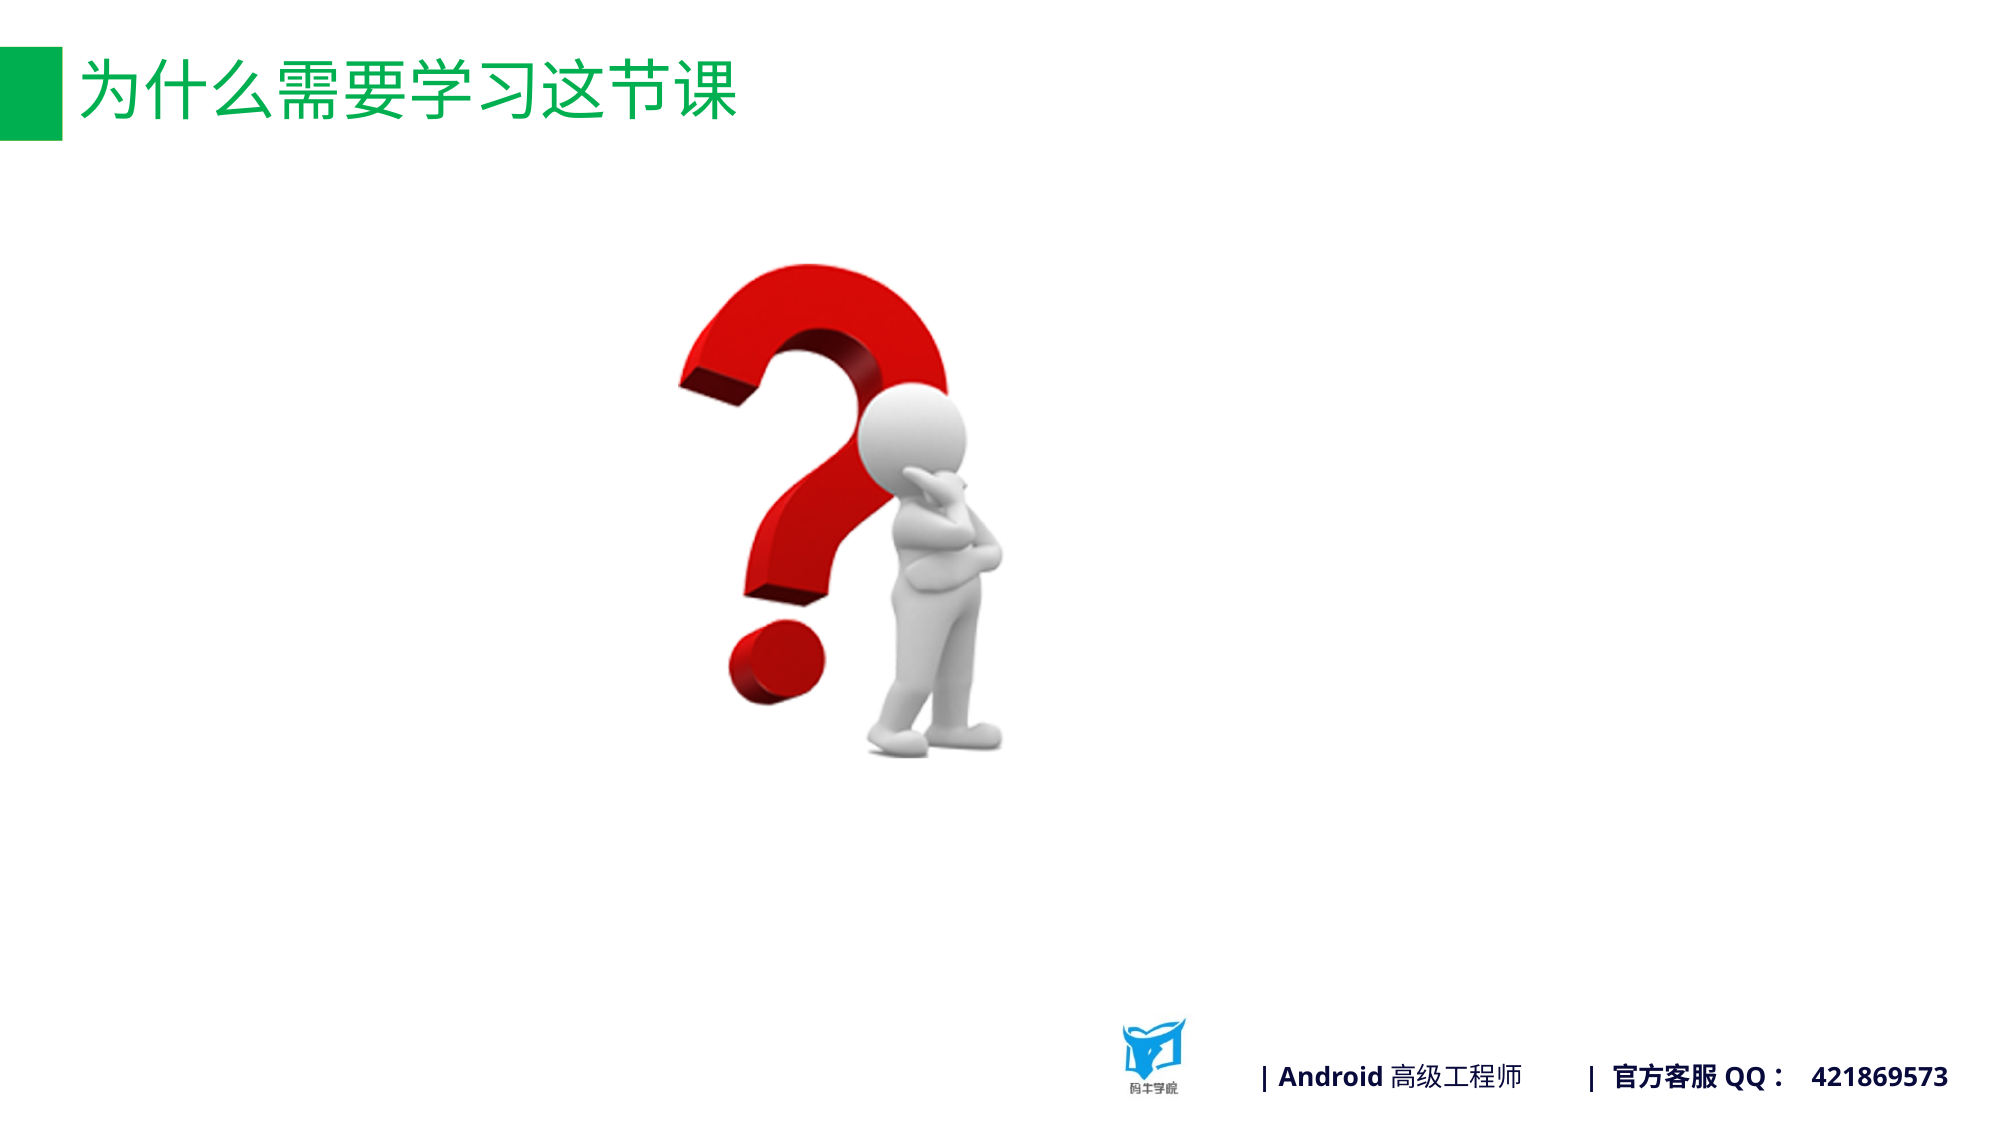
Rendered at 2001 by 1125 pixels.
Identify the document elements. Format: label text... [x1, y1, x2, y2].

title 为什么需要学习这节课 [62, 45, 1938, 141]
picture [433, 253, 1254, 771]
picture [1111, 1013, 1197, 1100]
text_box 课程小结 [137, 34, 2000, 131]
